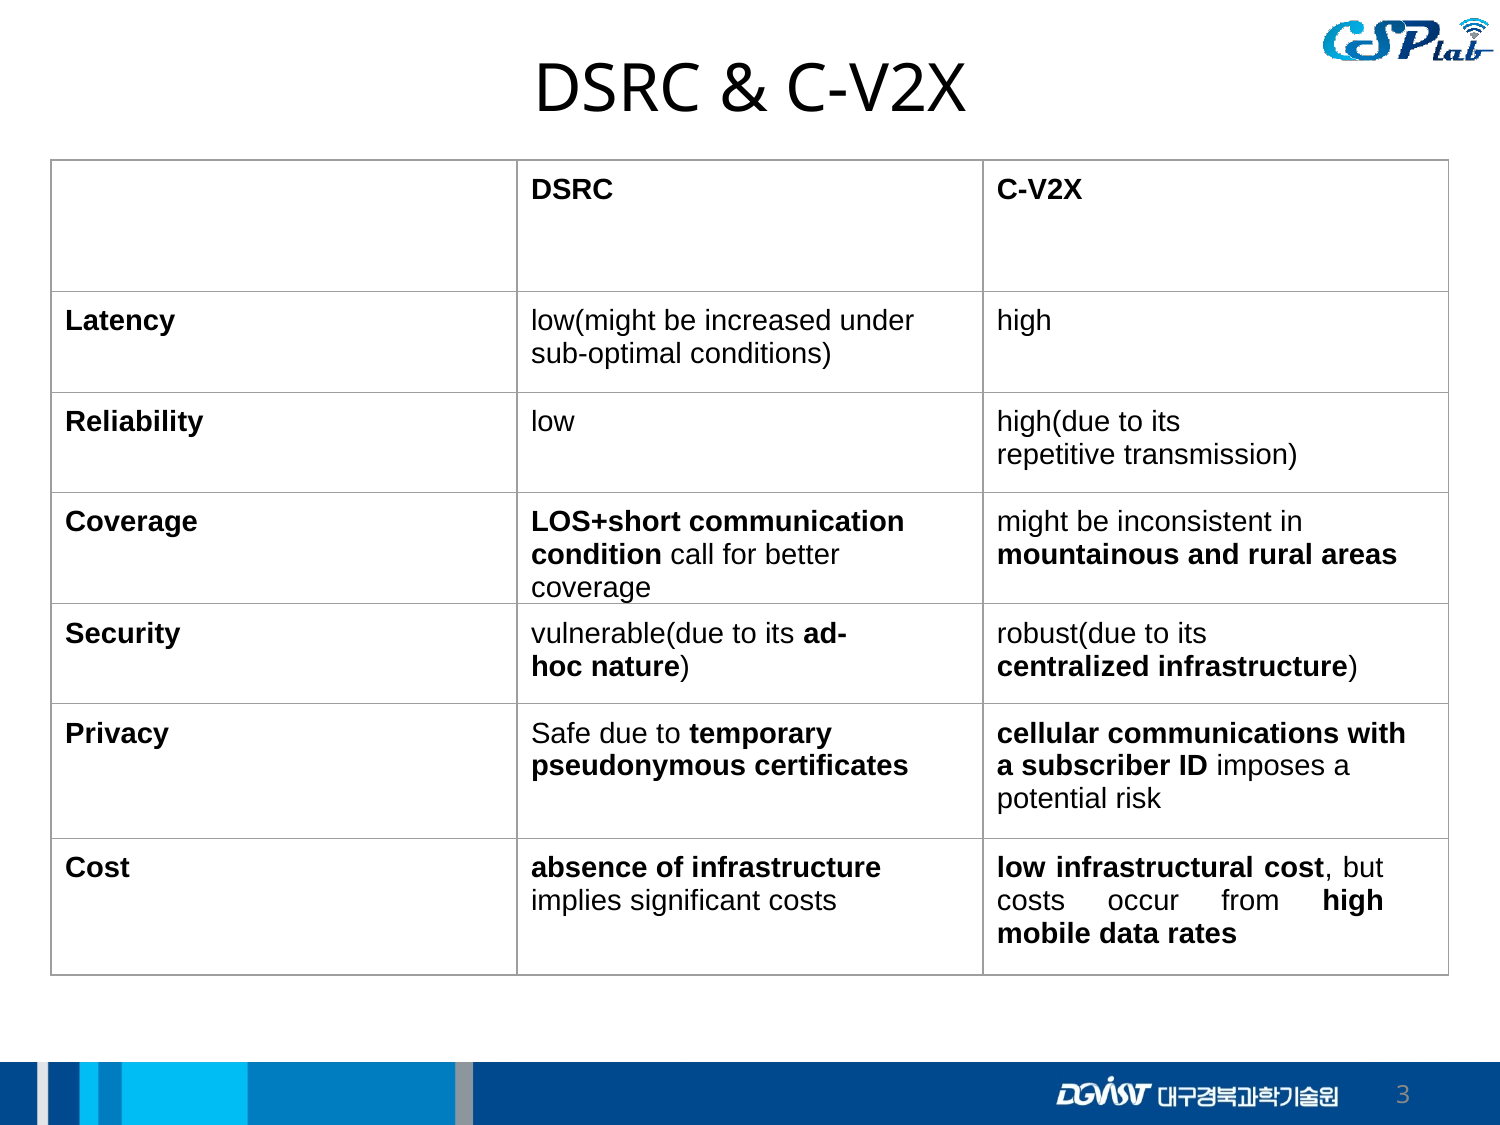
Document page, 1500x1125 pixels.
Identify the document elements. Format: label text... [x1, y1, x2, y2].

picture [1322, 7, 1494, 78]
table_cell Coverage [52, 493, 516, 603]
slide_number ‹#› [1075, 1065, 1426, 1125]
table_cell absence of infrastructure implies significant costs [518, 839, 982, 974]
table_cell robust(due to its centralized infrastructure) [984, 604, 1448, 703]
table_header [52, 161, 516, 291]
table_cell LOS+short communication condition call for better coverage [518, 493, 982, 603]
table_cell vulnerable(due to its ad-hoc nature) [518, 604, 982, 703]
picture [0, 1062, 78, 1125]
table_cell high [984, 292, 1448, 392]
table_cell low infrastructural cost, but costs occur from high mobile data rates [984, 839, 1448, 974]
title DSRC & C-V2X [75, 45, 1425, 126]
table_cell cellular communications with a subscriber ID imposes a potential risk [984, 704, 1448, 838]
table_cell Reliability [52, 393, 516, 492]
table_cell Cost [52, 839, 516, 974]
table_cell low(might be increased under sub-optimal conditions) [518, 292, 982, 392]
table_cell might be inconsistent in mountainous and rural areas [984, 493, 1448, 603]
table_header DSRC [518, 161, 982, 291]
table_cell Security [52, 604, 516, 703]
table_cell low [518, 393, 982, 492]
table_cell Privacy [52, 704, 516, 838]
table_cell Safe due to temporary pseudonymous certificates [518, 704, 982, 838]
table_header C-V2X [984, 161, 1448, 291]
table_cell Latency [52, 292, 516, 392]
picture [452, 1062, 1500, 1125]
table_cell high(due to its repetitive transmission) [984, 393, 1448, 492]
